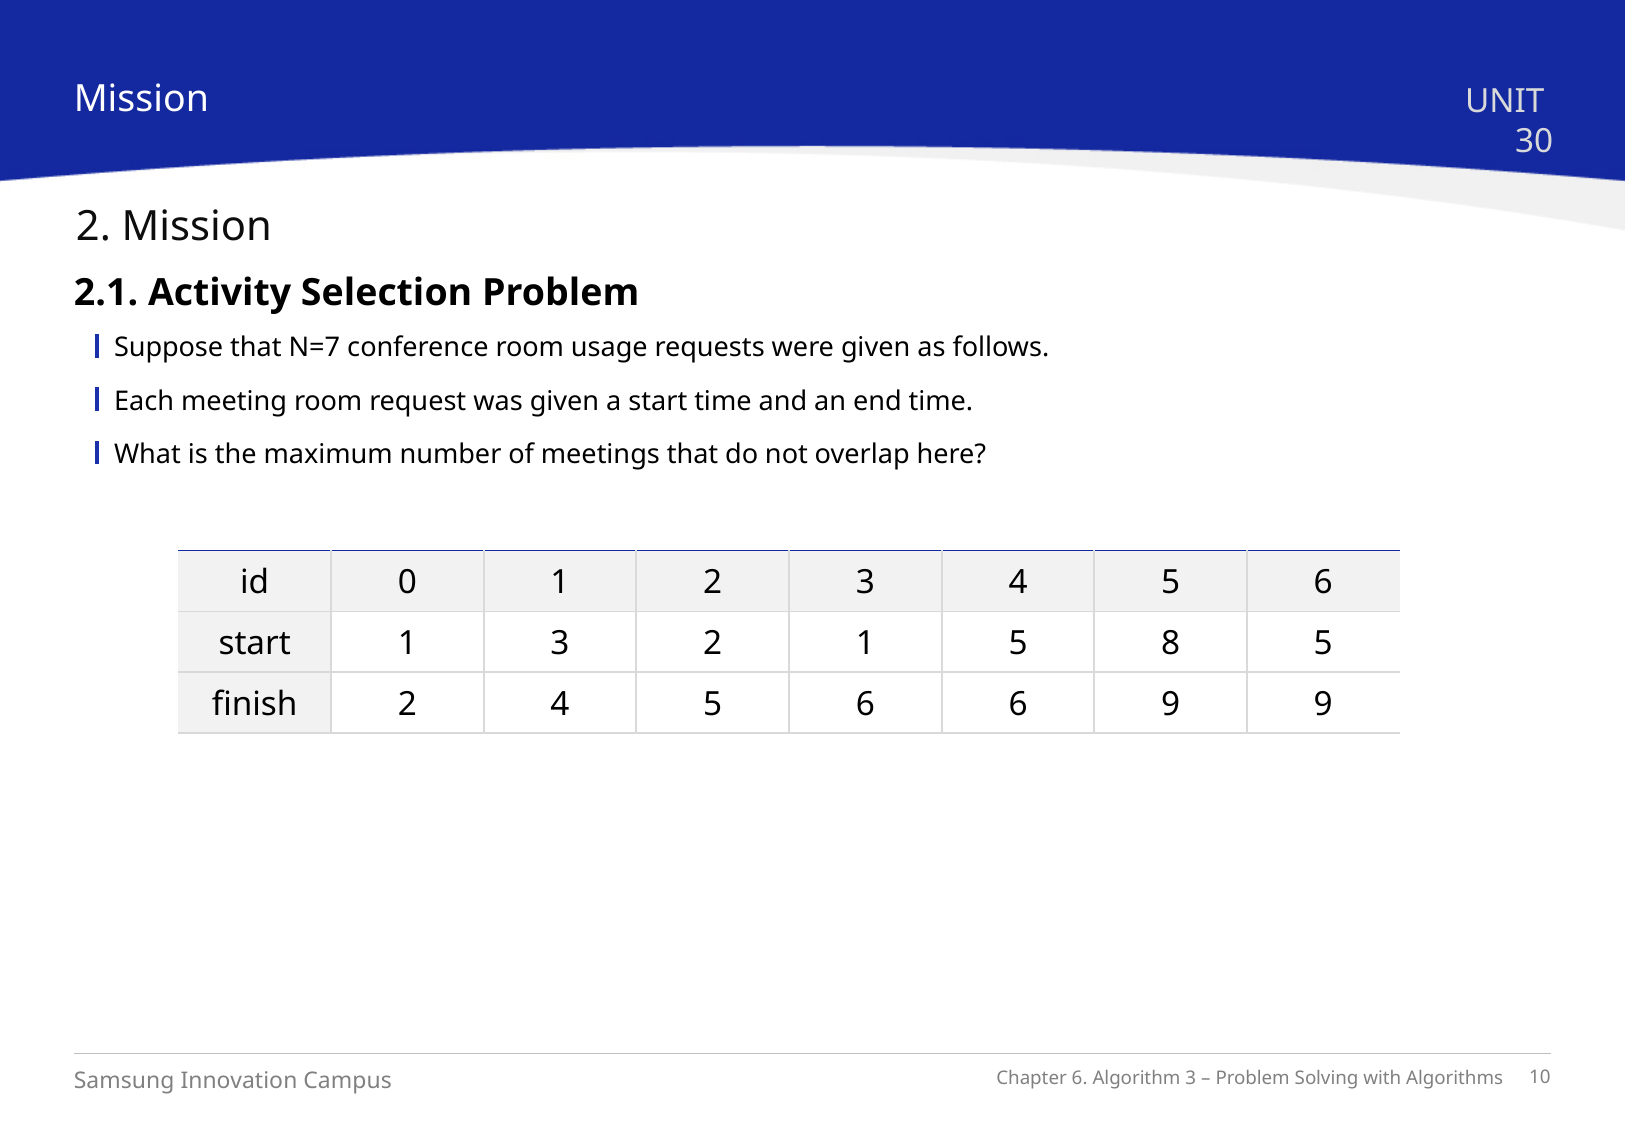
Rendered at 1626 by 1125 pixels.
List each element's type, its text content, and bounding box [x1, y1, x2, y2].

text_box Mission [73, 73, 981, 120]
table_cell 1 [332, 612, 483, 671]
table_header id [178, 551, 330, 611]
table_header 5 [1095, 551, 1246, 611]
table_cell start [178, 612, 330, 671]
table_cell 9 [1248, 673, 1400, 732]
table_cell 8 [1095, 612, 1246, 671]
table_cell 3 [485, 612, 635, 671]
table_header 4 [943, 551, 1093, 611]
table_cell 6 [943, 673, 1093, 732]
table_cell 1 [790, 612, 941, 671]
table_header 6 [1248, 551, 1400, 611]
table_header 1 [485, 551, 635, 611]
table_header 3 [790, 551, 941, 611]
text_box 2. Mission [75, 198, 1554, 250]
table_header 2 [637, 551, 788, 611]
table_cell 5 [1248, 612, 1400, 671]
table_cell 6 [790, 673, 941, 732]
table_cell 2 [332, 673, 483, 732]
table_cell 5 [637, 673, 788, 732]
table_cell 2 [637, 612, 788, 671]
text_box UNIT 30 [1422, 78, 1554, 159]
table_cell finish [178, 673, 330, 732]
table_cell 9 [1095, 673, 1246, 732]
table_cell 4 [485, 673, 635, 732]
table_header 0 [332, 551, 483, 611]
text_box Suppose that N=7 conference room usage requests were given as follows. Each meeting room request was given a start time and an end time. What is the maximum number of meetings that do not overlap here? [94, 329, 1554, 470]
picture [0, 0, 1625, 1125]
text_box 2.1. Activity Selection Problem [59, 260, 1519, 320]
table_cell 5 [943, 612, 1093, 671]
